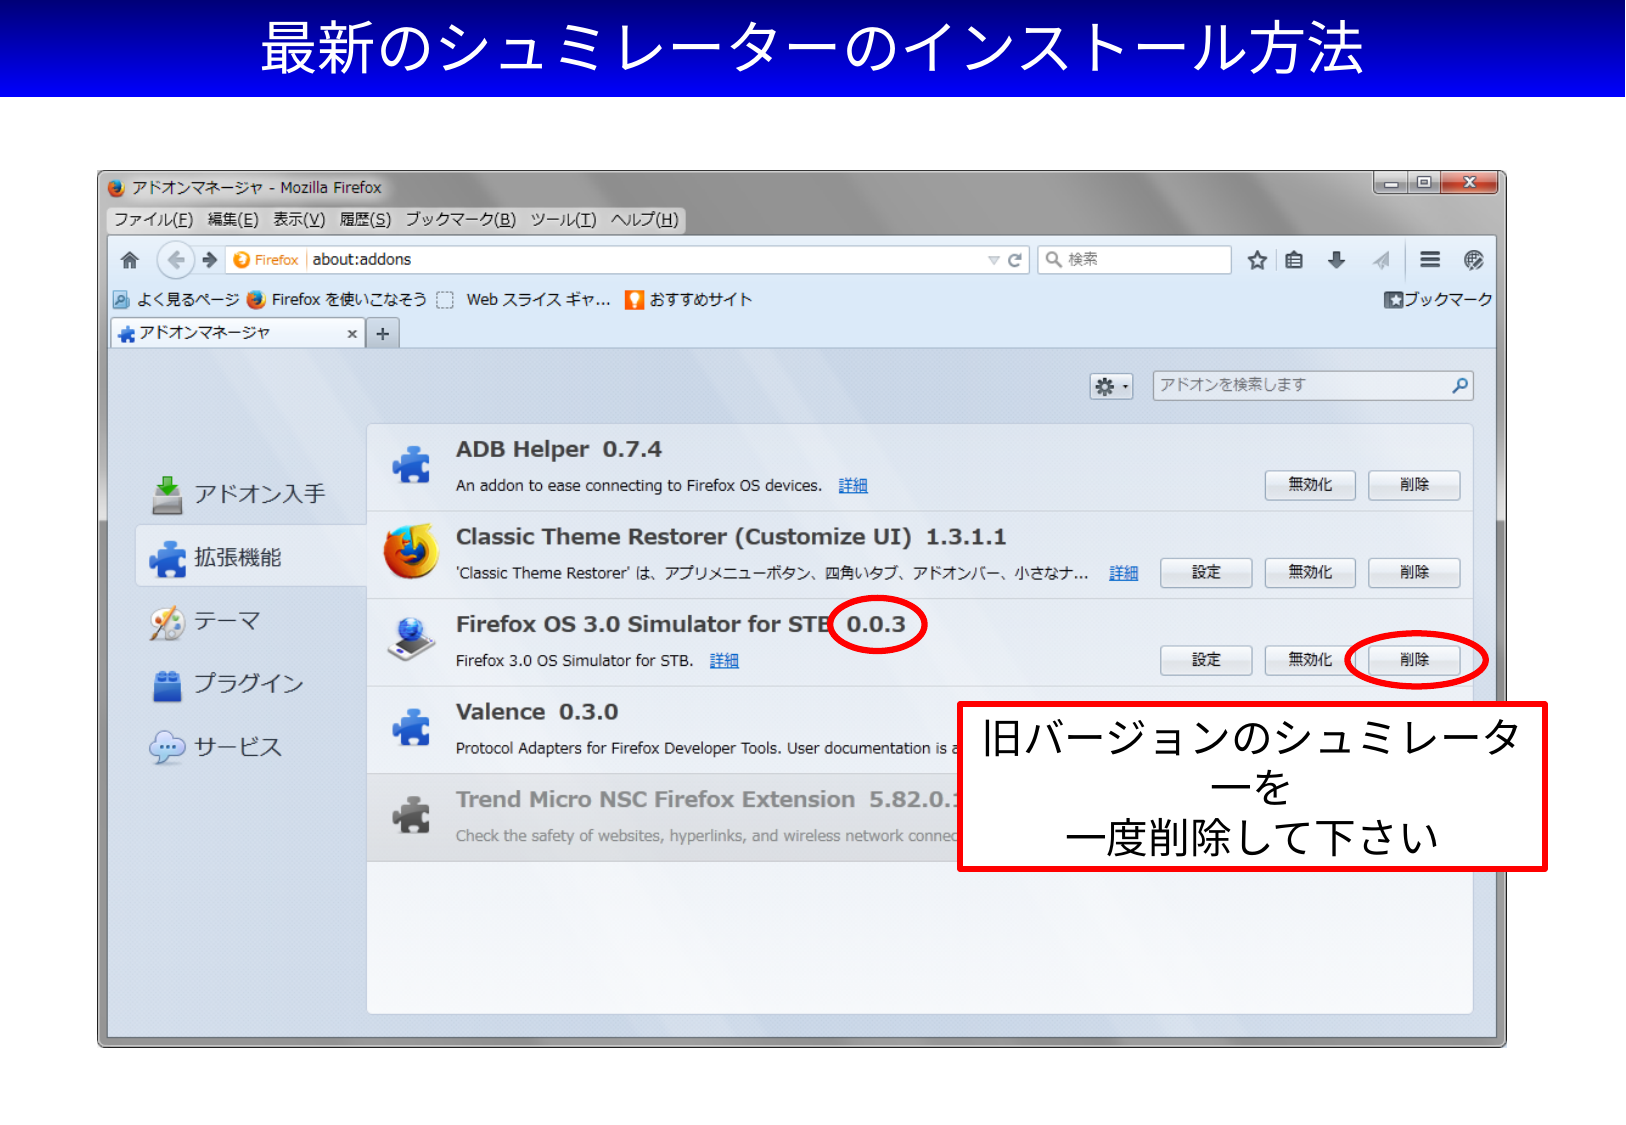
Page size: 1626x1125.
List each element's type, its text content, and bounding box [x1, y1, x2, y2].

title 最新のシュミレーターのインストール方法 [166, 10, 1460, 83]
text_box 旧バージョンのシュミレータ一を 一度削除して下さい [1511, 702, 1547, 871]
picture [97, 170, 1507, 1048]
